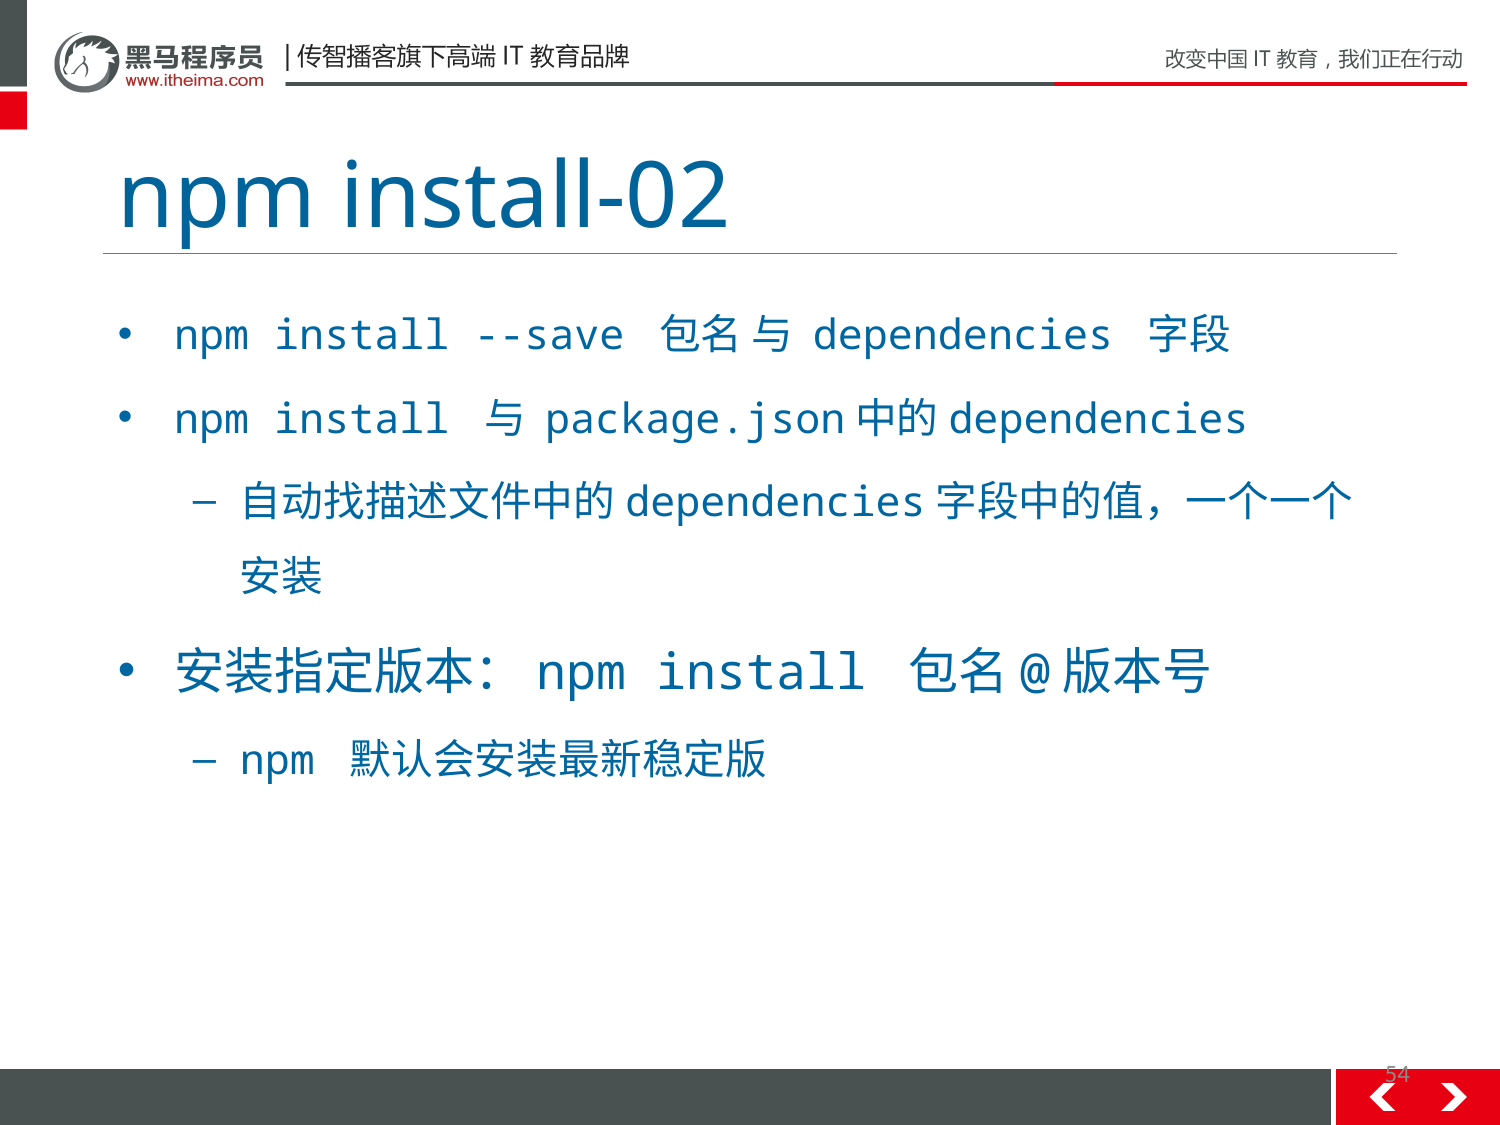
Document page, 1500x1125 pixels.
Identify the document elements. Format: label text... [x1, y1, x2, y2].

list npm install --save 包名 与 dependencies 字段 npm install 与 package.json中的dependencies 自动找描述文件中的dependencies字段中的值，一个一个安装 安装指定版本：npm install 包名@版本号 npm 默认会安装最新稳定版 [103, 275, 1397, 1040]
title npm install-02 [103, 95, 1397, 254]
slide_number 54 [1074, 1042, 1425, 1103]
picture [0, 0, 1500, 1125]
